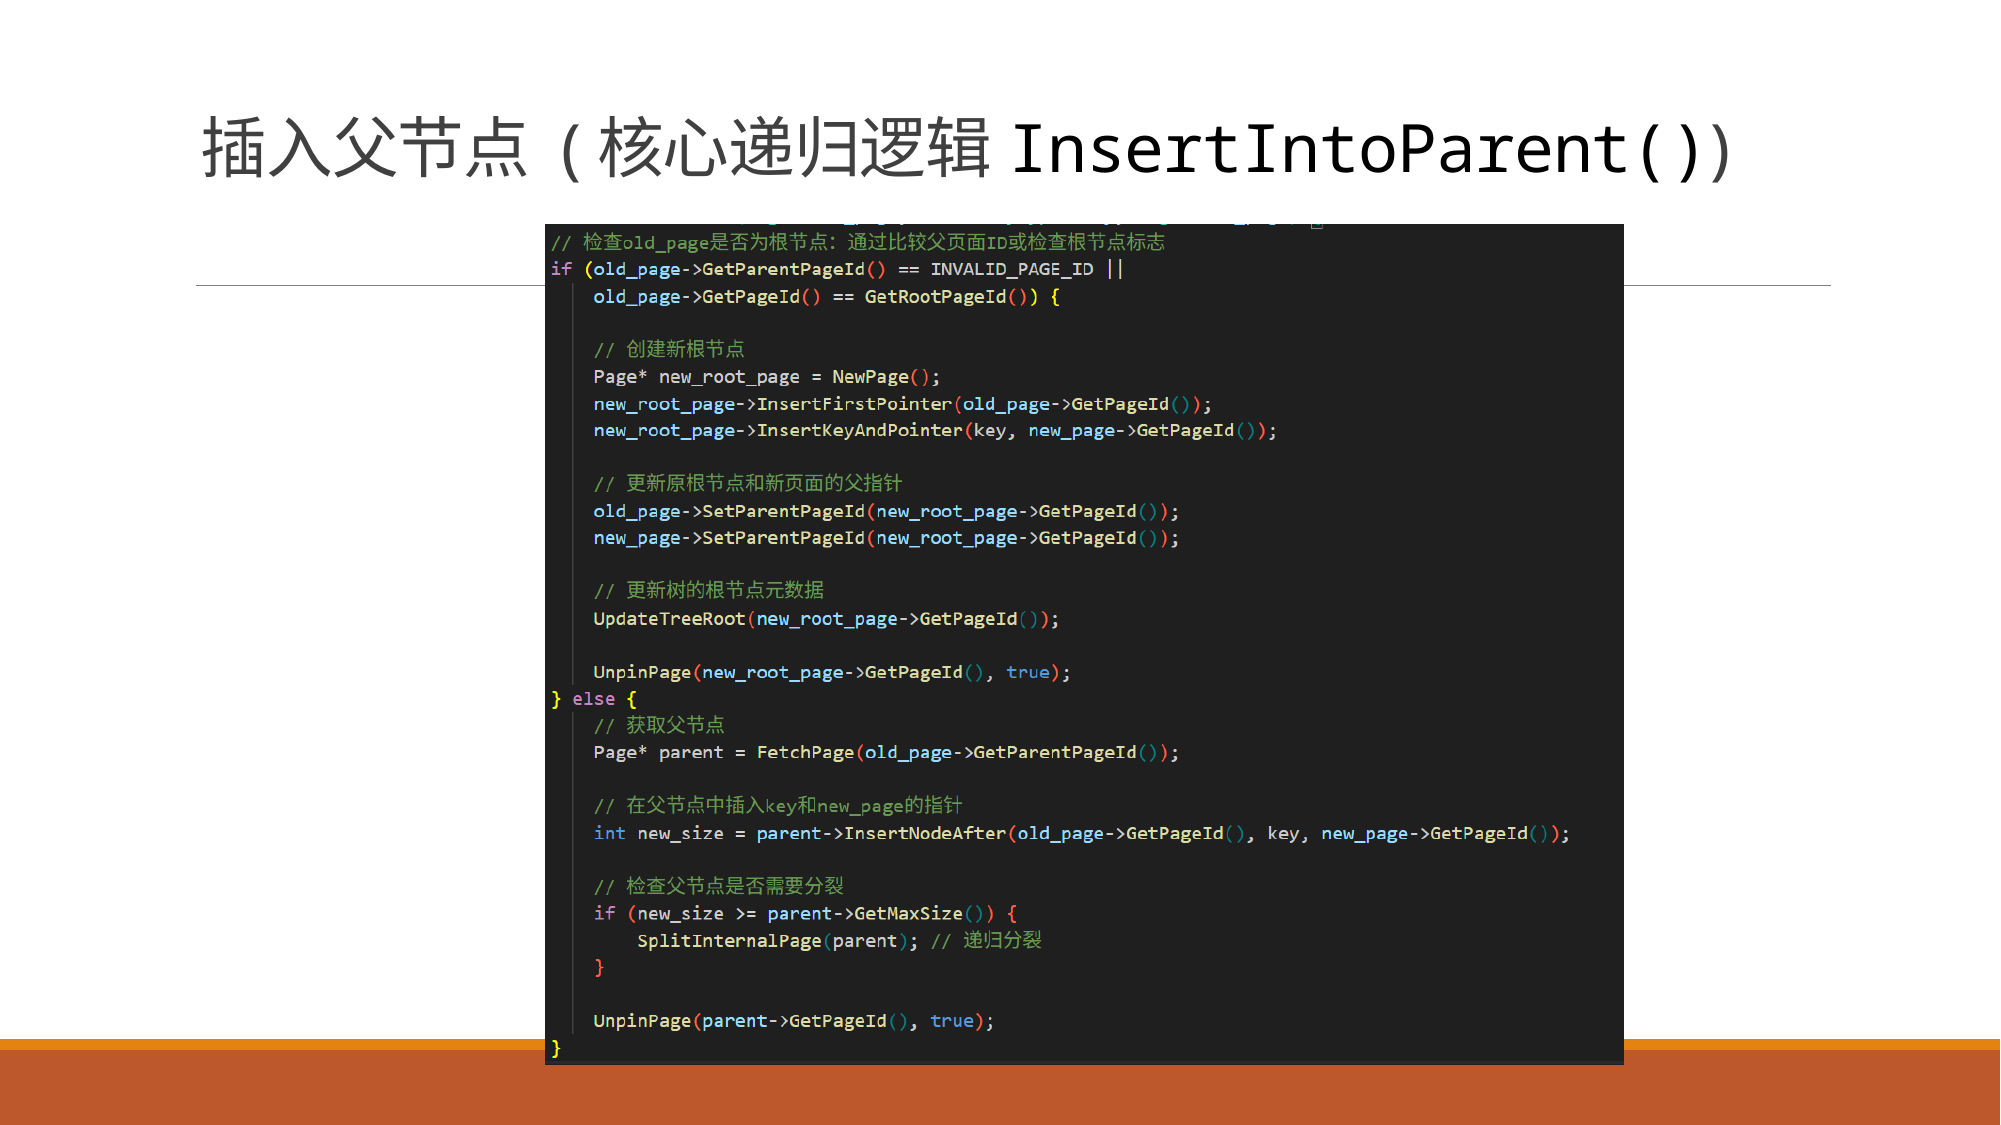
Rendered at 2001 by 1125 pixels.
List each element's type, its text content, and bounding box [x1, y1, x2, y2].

picture [544, 224, 1625, 1066]
title 插入父节点 (核心递归逻辑InsertIntoParent()) [185, 47, 1893, 194]
